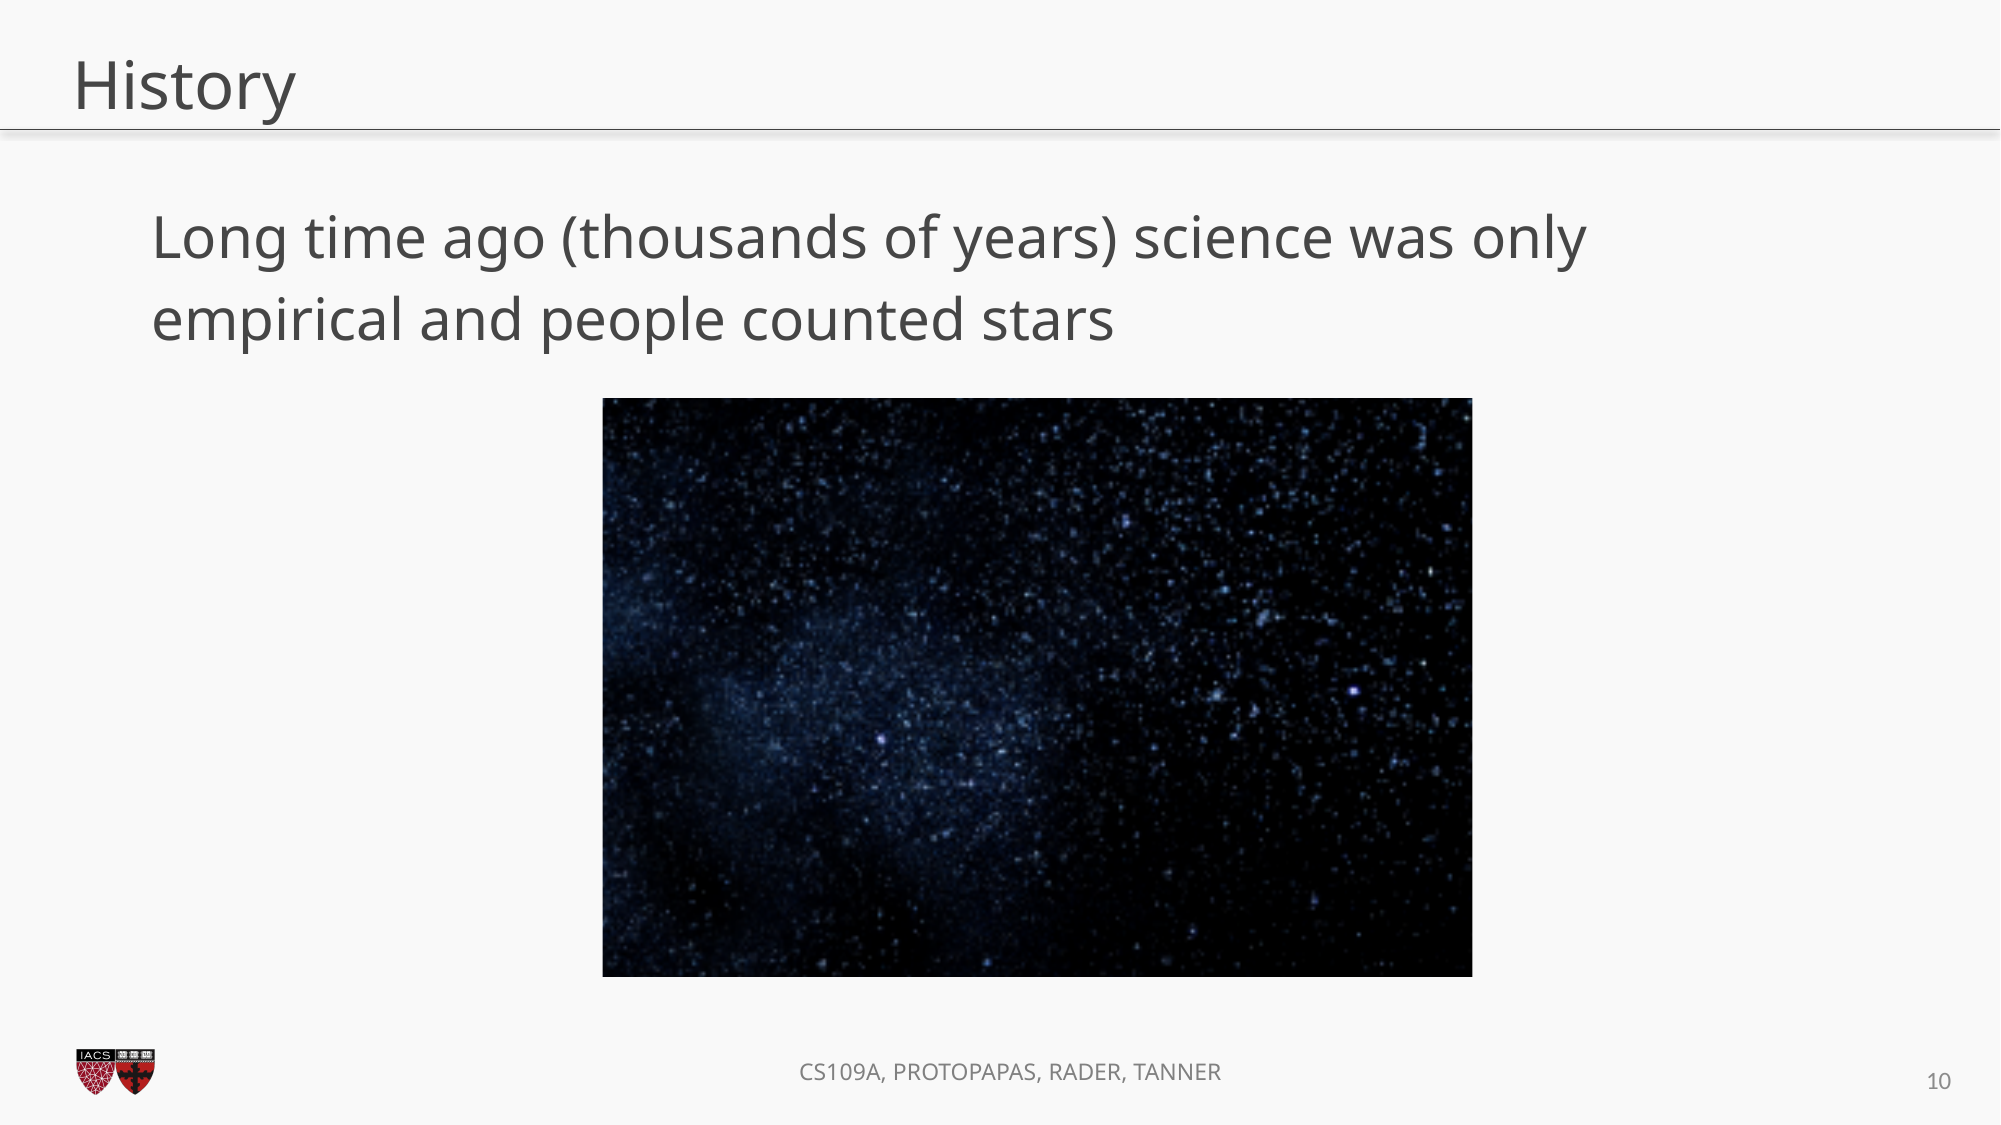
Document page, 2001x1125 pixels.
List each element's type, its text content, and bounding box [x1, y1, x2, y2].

list Long time ago (thousands of years) science was only empirical and people counted stars [136, 193, 1831, 540]
slide_number 10 [1500, 1050, 1967, 1110]
picture [75, 1049, 155, 1095]
title History [57, 35, 1943, 162]
picture [602, 398, 1473, 977]
